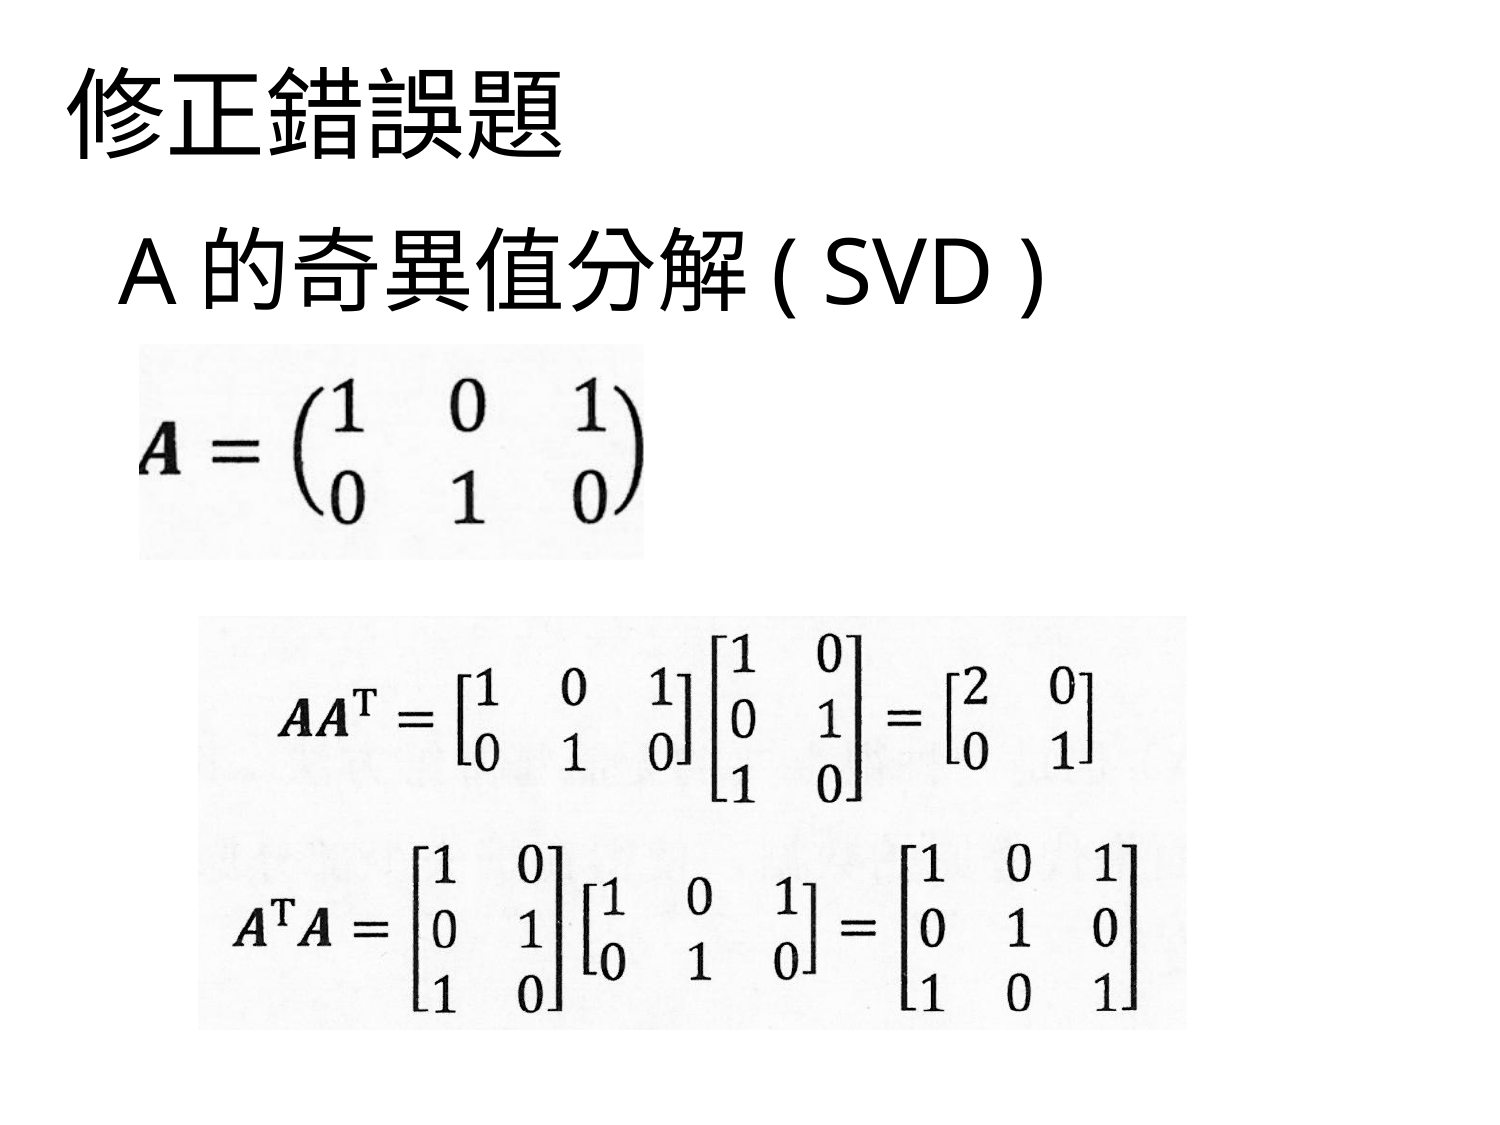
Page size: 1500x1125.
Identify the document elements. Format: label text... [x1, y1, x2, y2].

title A的奇異值分解( SVD ) [103, 165, 1397, 384]
text_box 修正錯誤題 [50, 43, 581, 179]
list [139, 344, 644, 559]
picture [198, 616, 1187, 1030]
